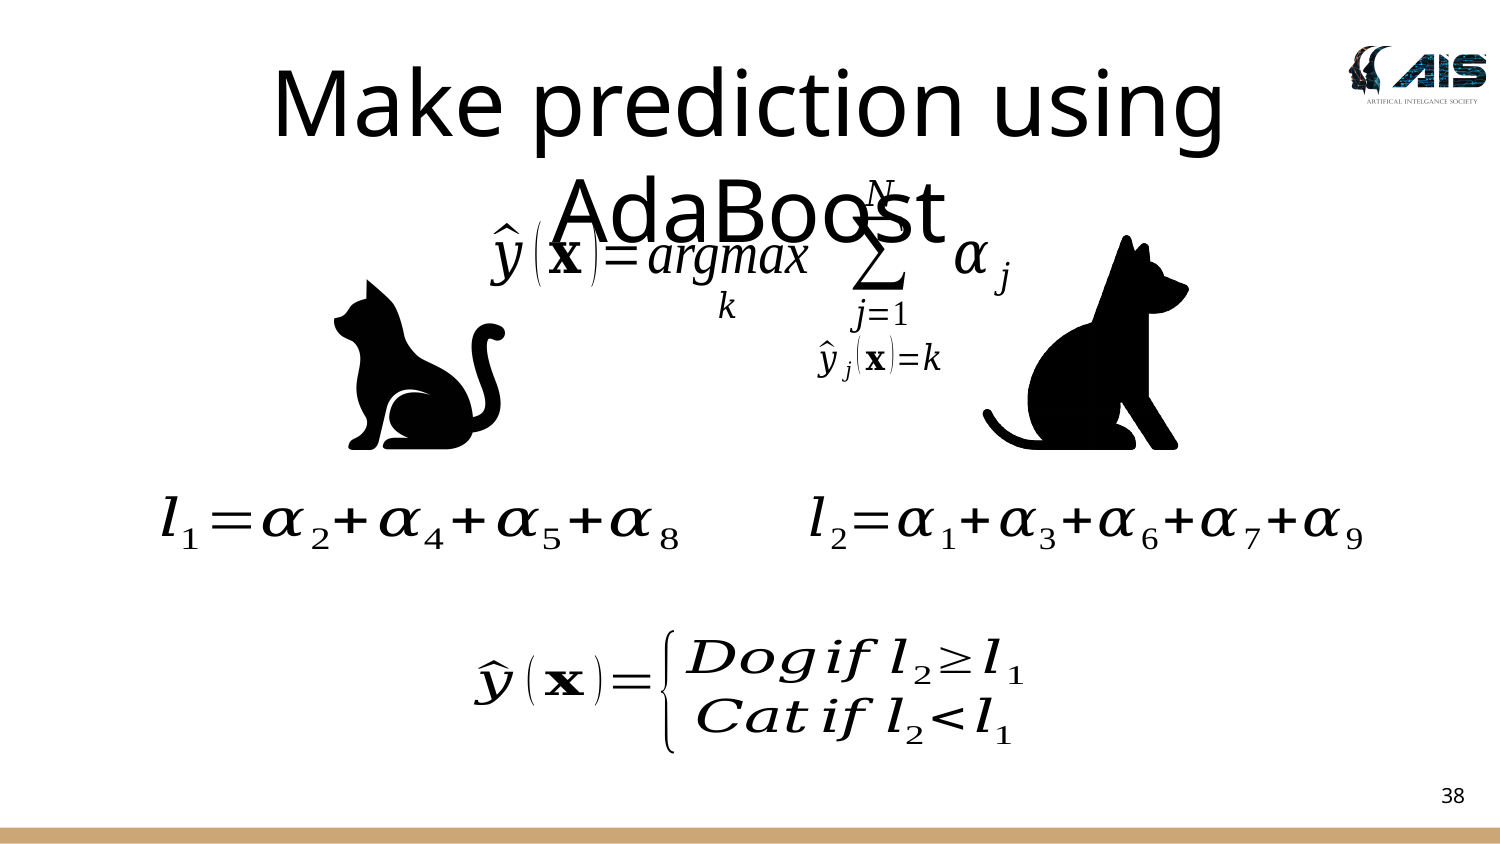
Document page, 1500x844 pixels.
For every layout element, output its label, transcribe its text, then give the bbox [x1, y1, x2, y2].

picture [334, 278, 506, 450]
picture [1347, 0, 1500, 153]
slide_number 38 [1389, 764, 1480, 830]
text_box Make prediction using AdaBoost [122, 37, 1377, 268]
picture [978, 235, 1193, 450]
